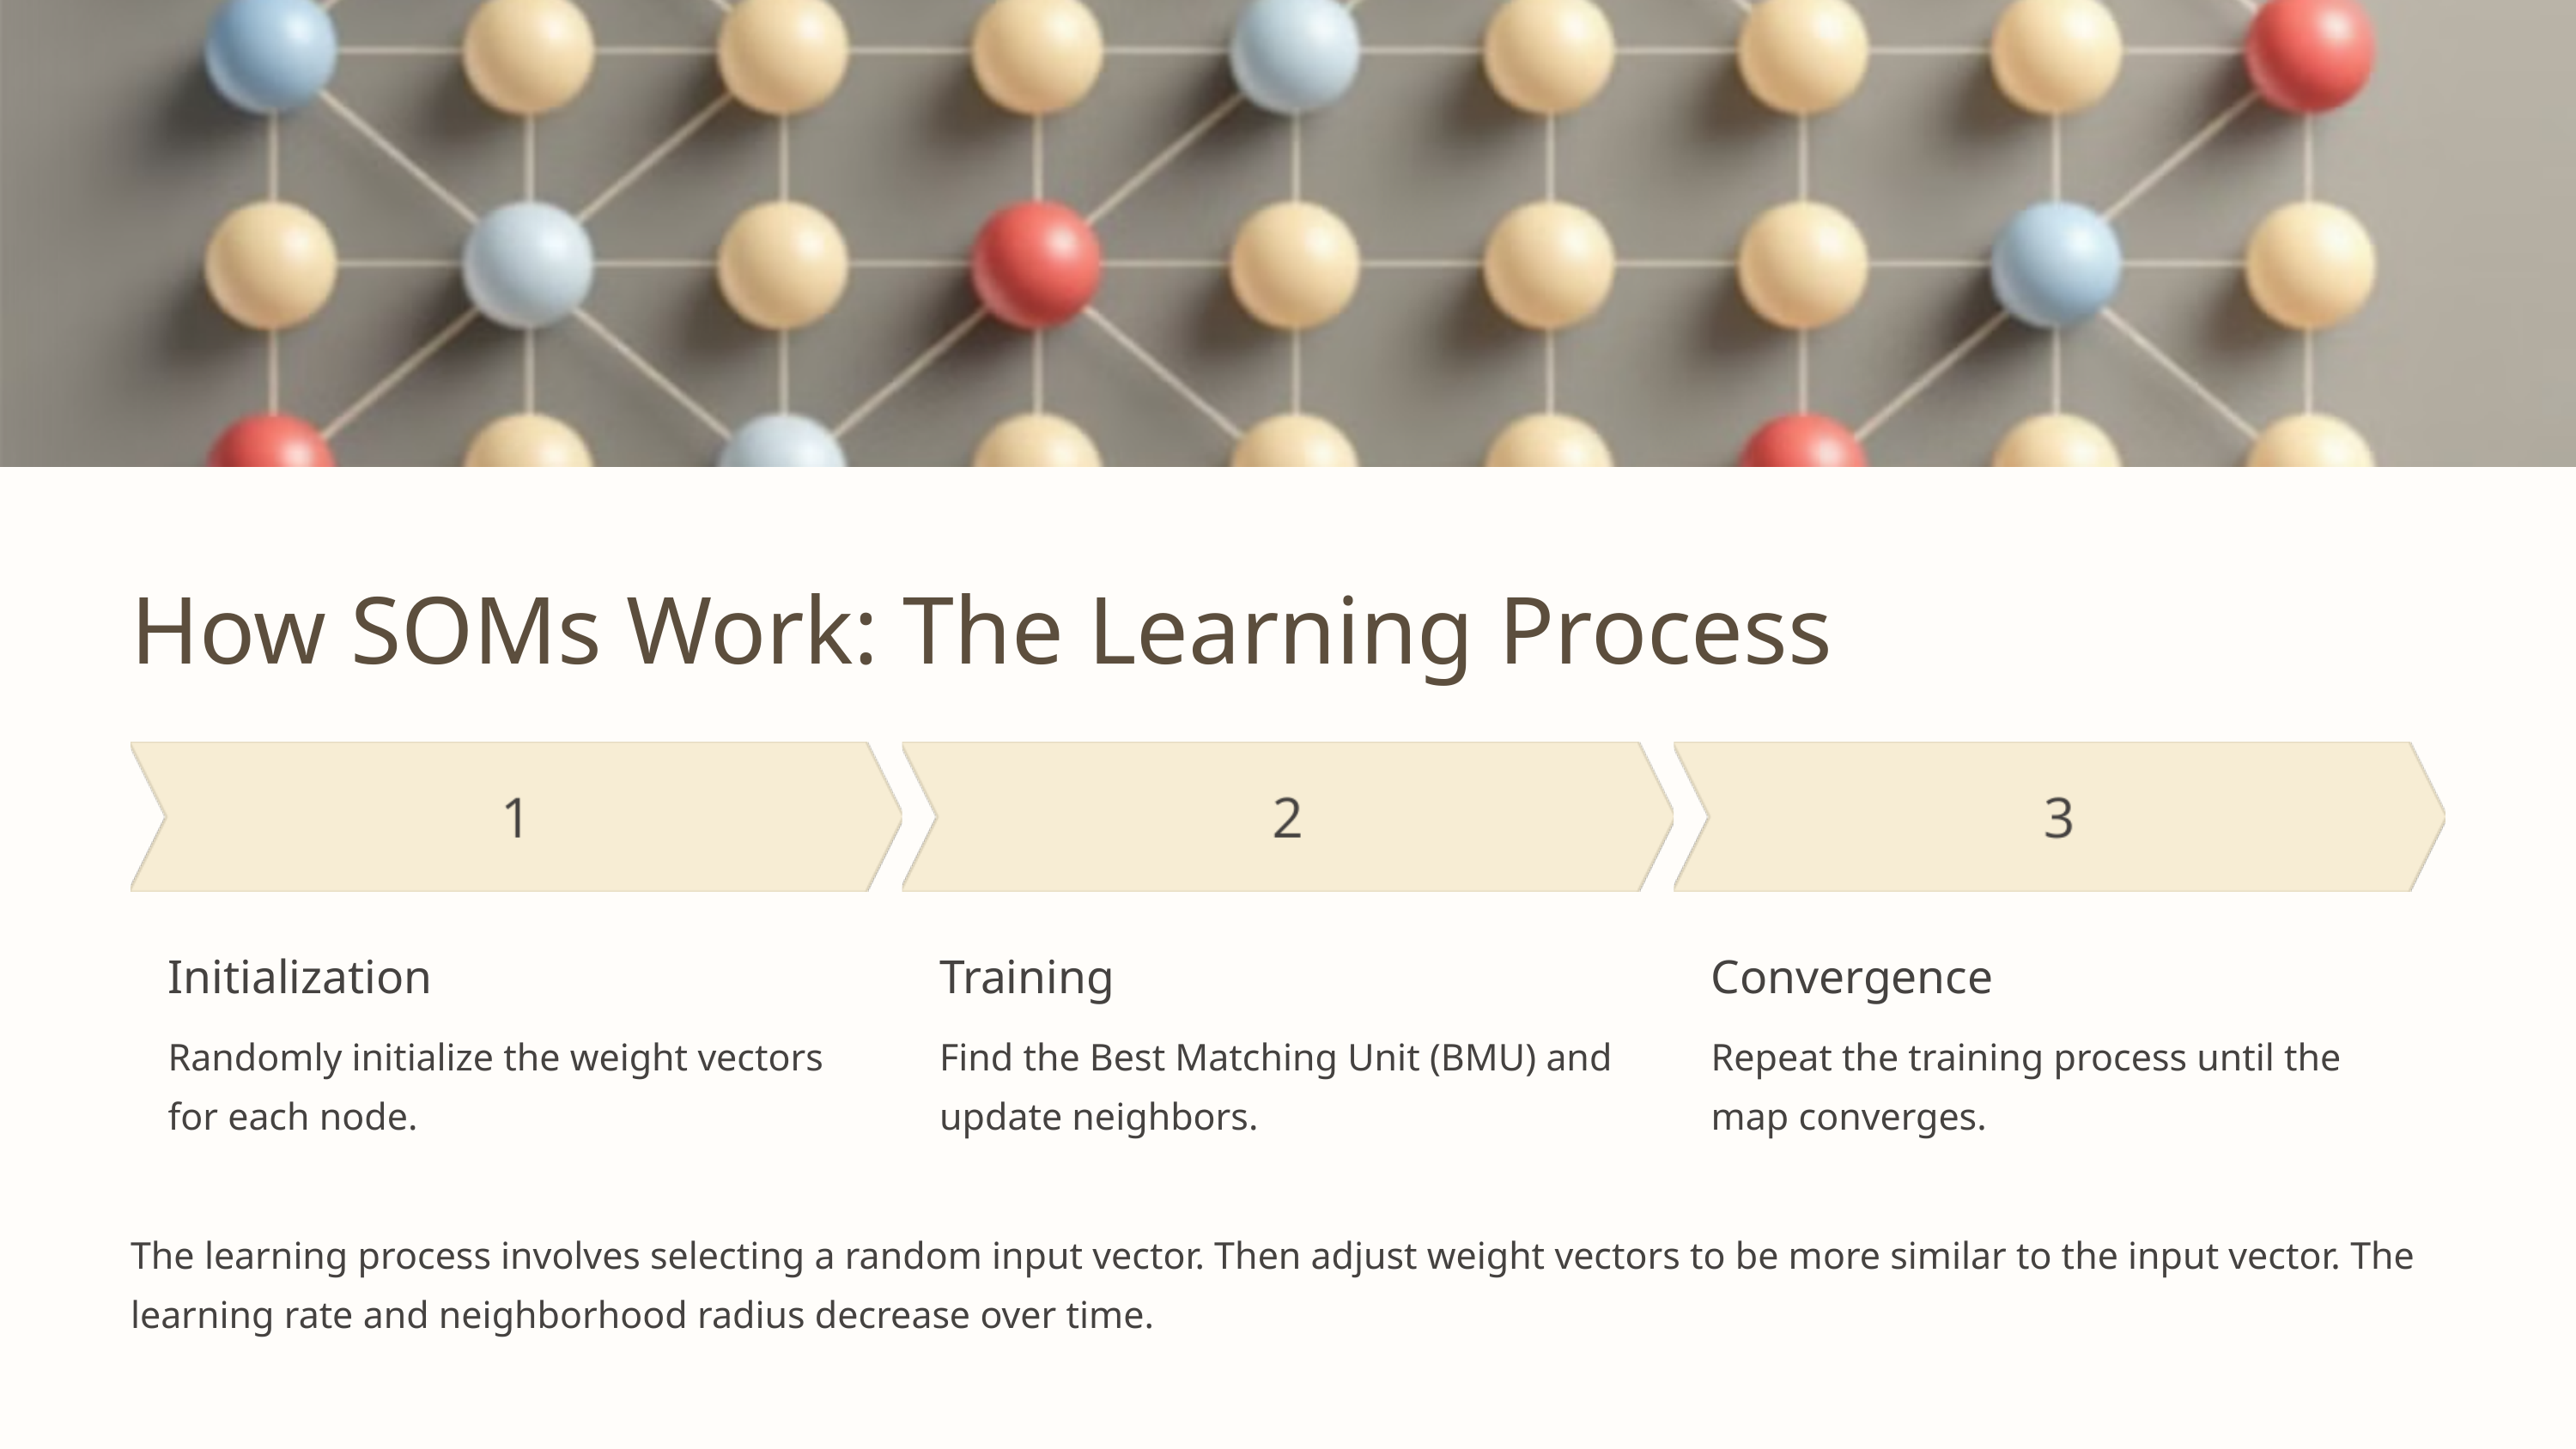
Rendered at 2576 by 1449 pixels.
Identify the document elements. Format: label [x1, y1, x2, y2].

text_box [939, 1028, 1637, 1148]
text_box [167, 1028, 866, 1148]
text_box [939, 947, 1407, 1006]
text_box [1710, 947, 2178, 1006]
text_box [0, 0, 2576, 1449]
text_box [1710, 1028, 2409, 1148]
text_box [130, 1226, 2445, 1347]
text_box [130, 568, 2148, 687]
text_box [167, 947, 635, 1006]
